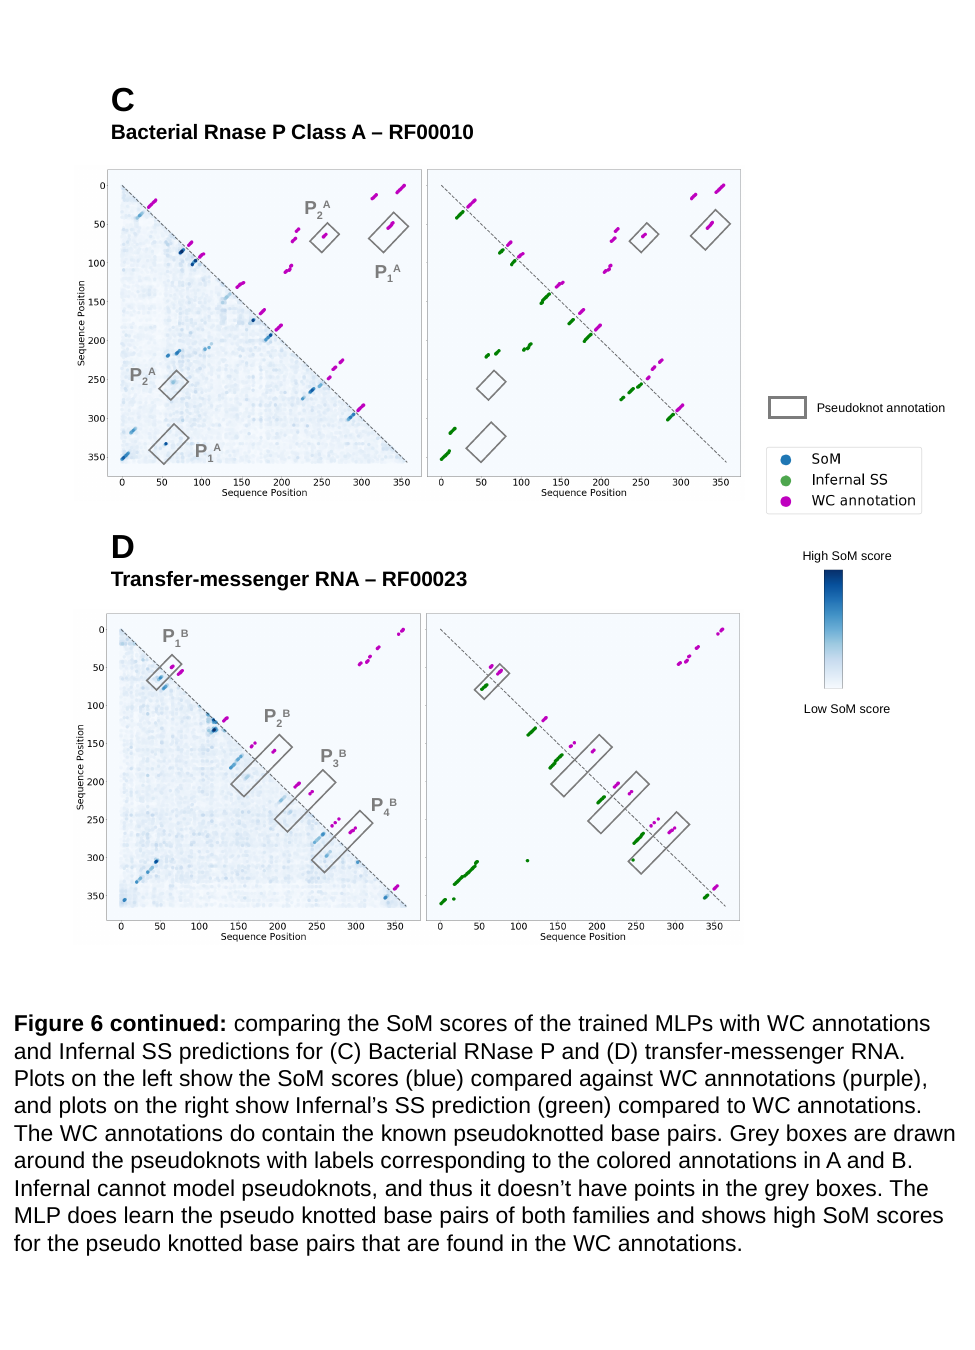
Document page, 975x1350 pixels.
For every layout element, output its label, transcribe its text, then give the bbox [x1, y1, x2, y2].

text_box Low SoM score [789, 693, 921, 724]
text_box Pseudoknot annotation [802, 392, 971, 423]
picture [73, 609, 744, 945]
text_box Figure 6 continued: comparing the SoM scores of the trained MLPs with WC annotations and Infernal SS predictions for (C) Bacterial RNase P and (D) transfer-messenger RNA. Plots on the left show the SoM scores (blue) compared against WC annnotations (purple), and plots on the right show Infernal’s SS prediction (green) compared to WC annotations. The WC annotations do contain the known pseudoknotted base pairs. Grey boxes are drawn around the pseudoknots with labels corresponding to the colored annotations in A and B. Infernal cannot model pseudoknots, and thus it doesn’t have points in the grey boxes. The MLP does learn the pseudo knotted base pairs of both families and shows high SoM scores for the pseudo knotted base pairs that are found in the WC annotations. [0, 1001, 975, 1264]
picture [74, 165, 745, 501]
text_box High SoM score [787, 540, 919, 570]
picture [761, 430, 928, 519]
text_box D Transfer-messenger RNA – RF00023 [96, 518, 564, 598]
text_box C Bacterial Rnase P Class A – RF00010 [96, 71, 564, 151]
picture [821, 568, 845, 689]
text_box [769, 396, 802, 419]
